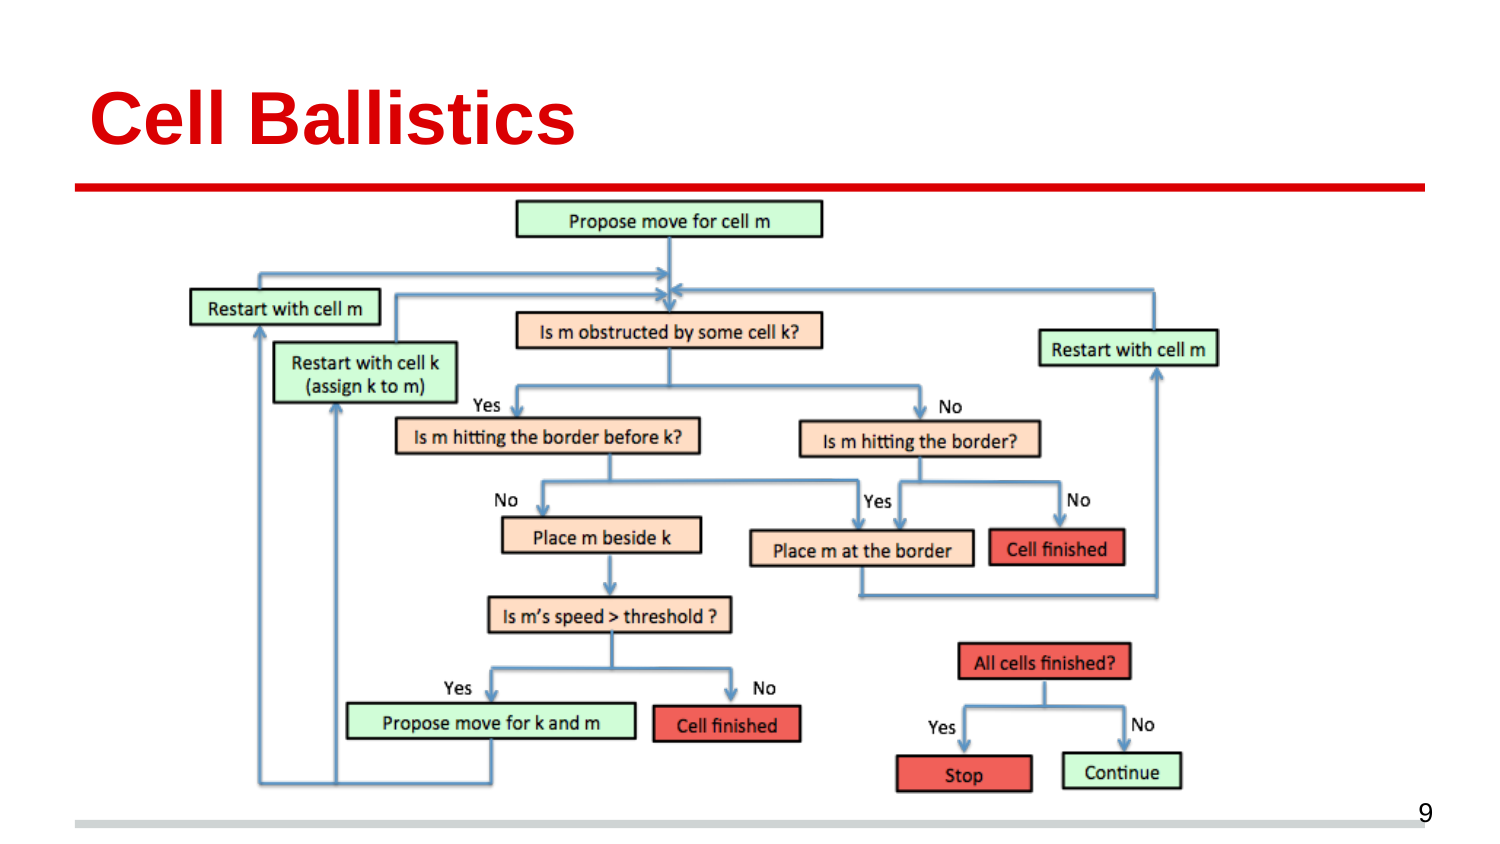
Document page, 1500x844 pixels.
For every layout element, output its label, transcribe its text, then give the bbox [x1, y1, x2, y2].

picture [188, 199, 1220, 795]
text_box 9 [1403, 779, 1494, 844]
text_box Cell Ballistics [74, 33, 1425, 175]
